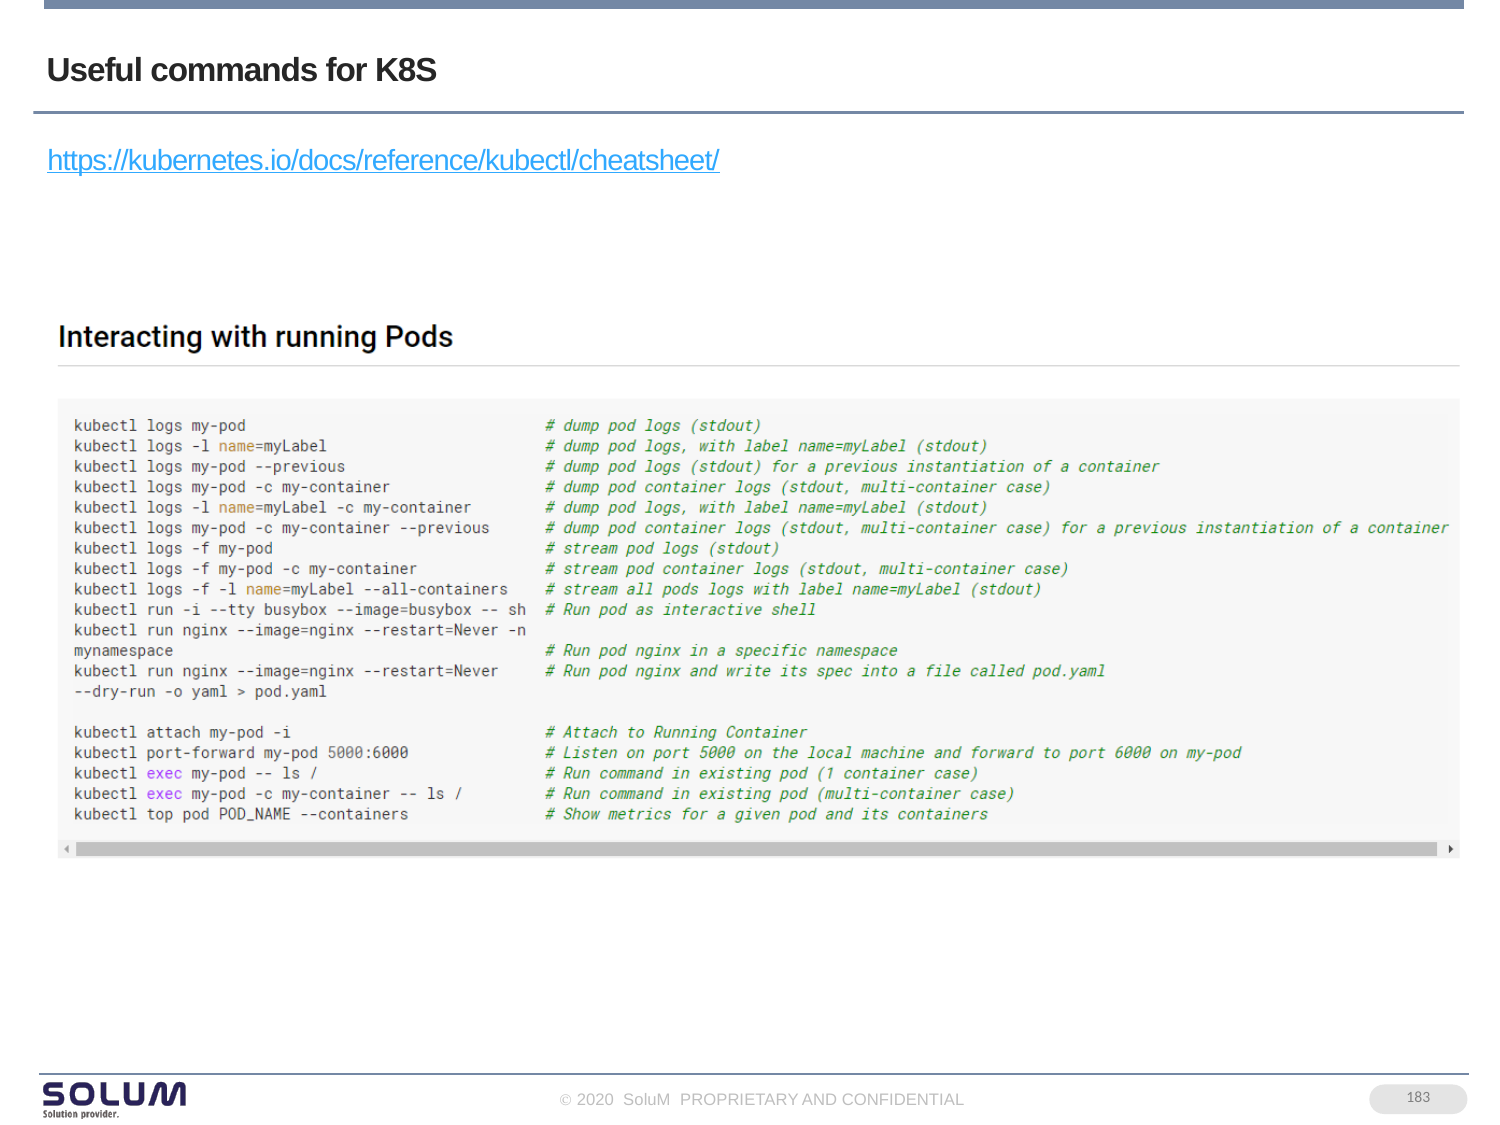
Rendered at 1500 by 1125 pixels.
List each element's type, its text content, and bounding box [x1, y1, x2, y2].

title Useful commands for K8S [46, 28, 1349, 113]
picture [41, 1080, 187, 1119]
subtitle https://kubernetes.io/docs/reference/kubectl/cheatsheet/ [33, 137, 1464, 305]
picture [31, 305, 1464, 869]
